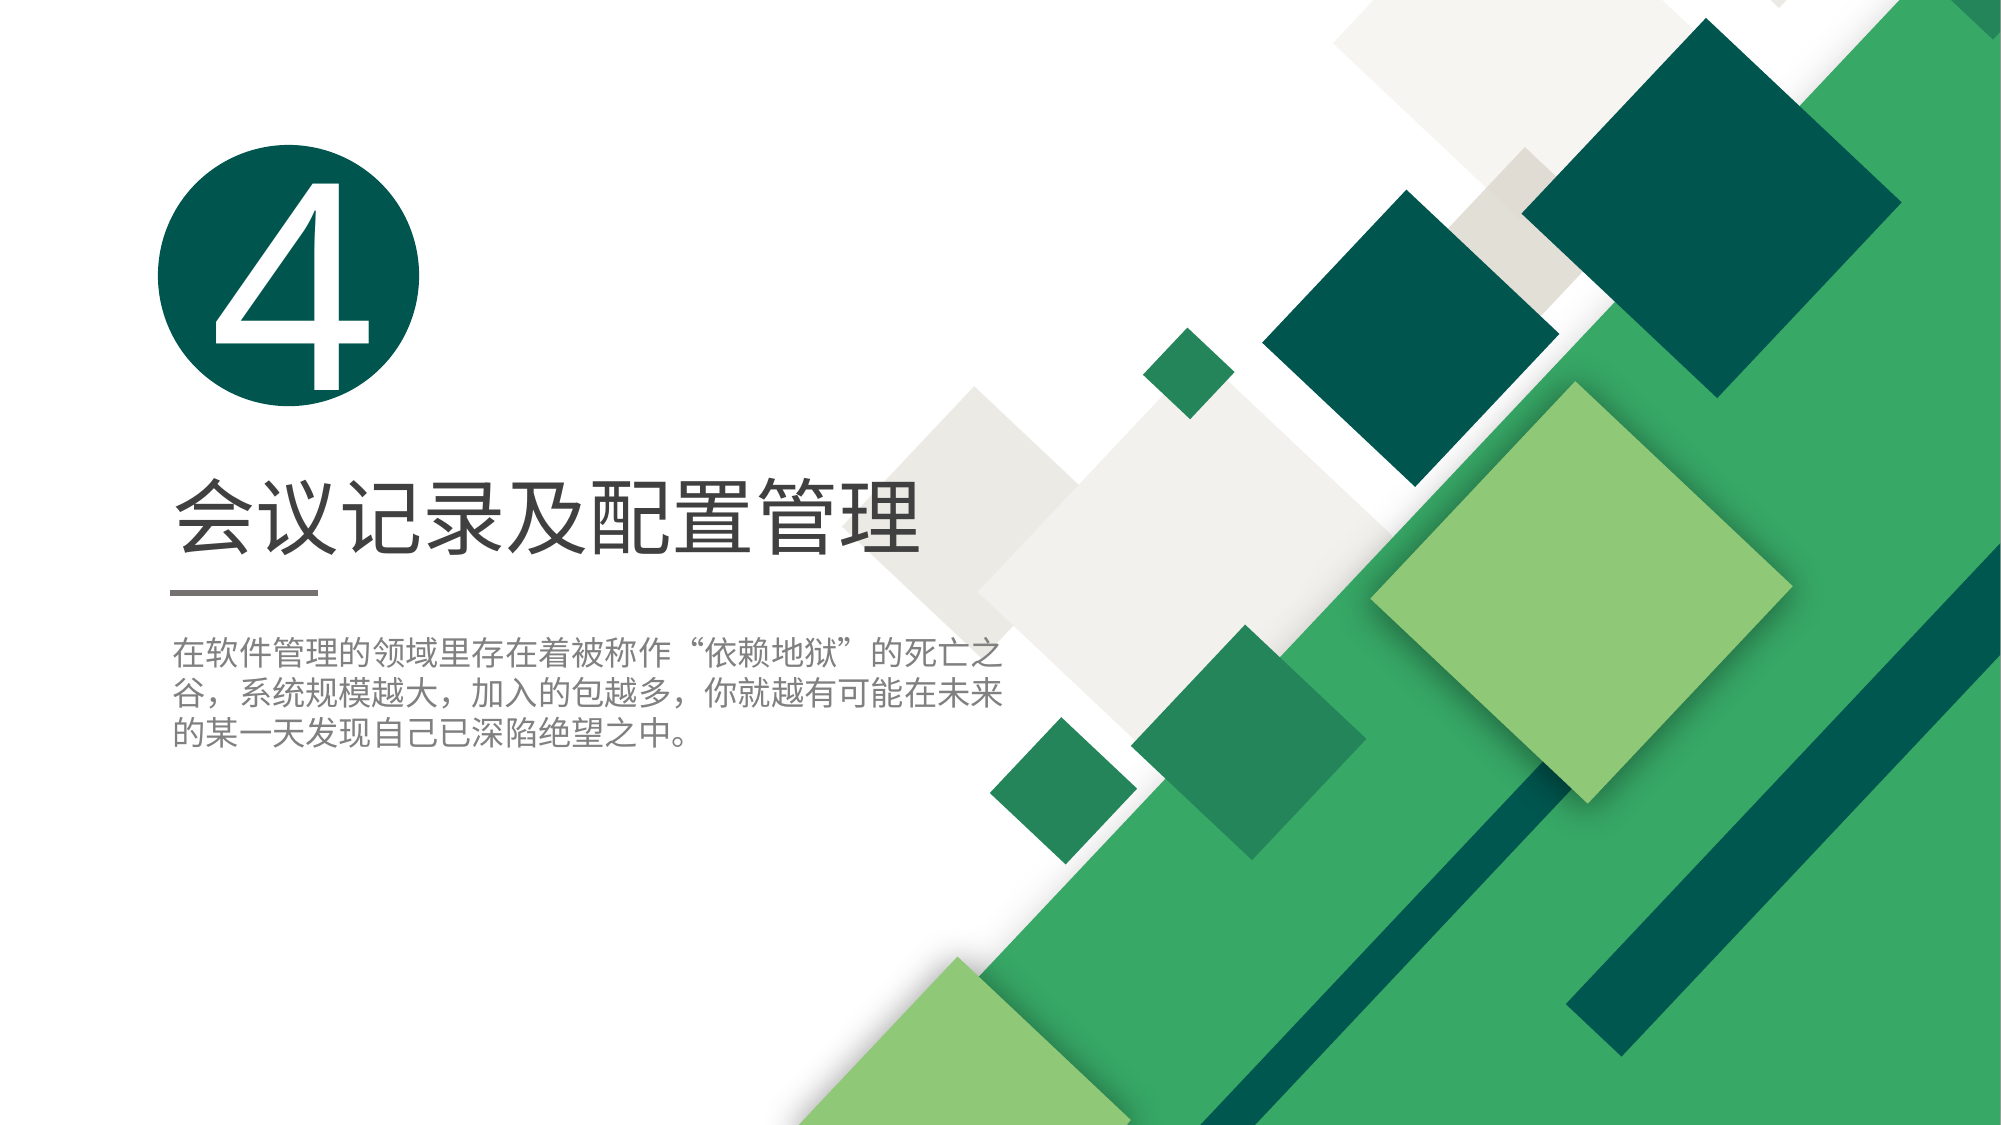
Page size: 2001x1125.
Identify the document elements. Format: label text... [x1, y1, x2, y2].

text_box 会议记录及配置管理 [157, 457, 1123, 573]
text_box 在软件管理的领域里存在着被称作“依赖地狱”的死亡之谷，系统规模越大，加入的包越多，你就越有可能在未来的某一天发现自己已深陷绝望之中。 [157, 624, 1024, 760]
text_box 4 [156, 143, 421, 408]
